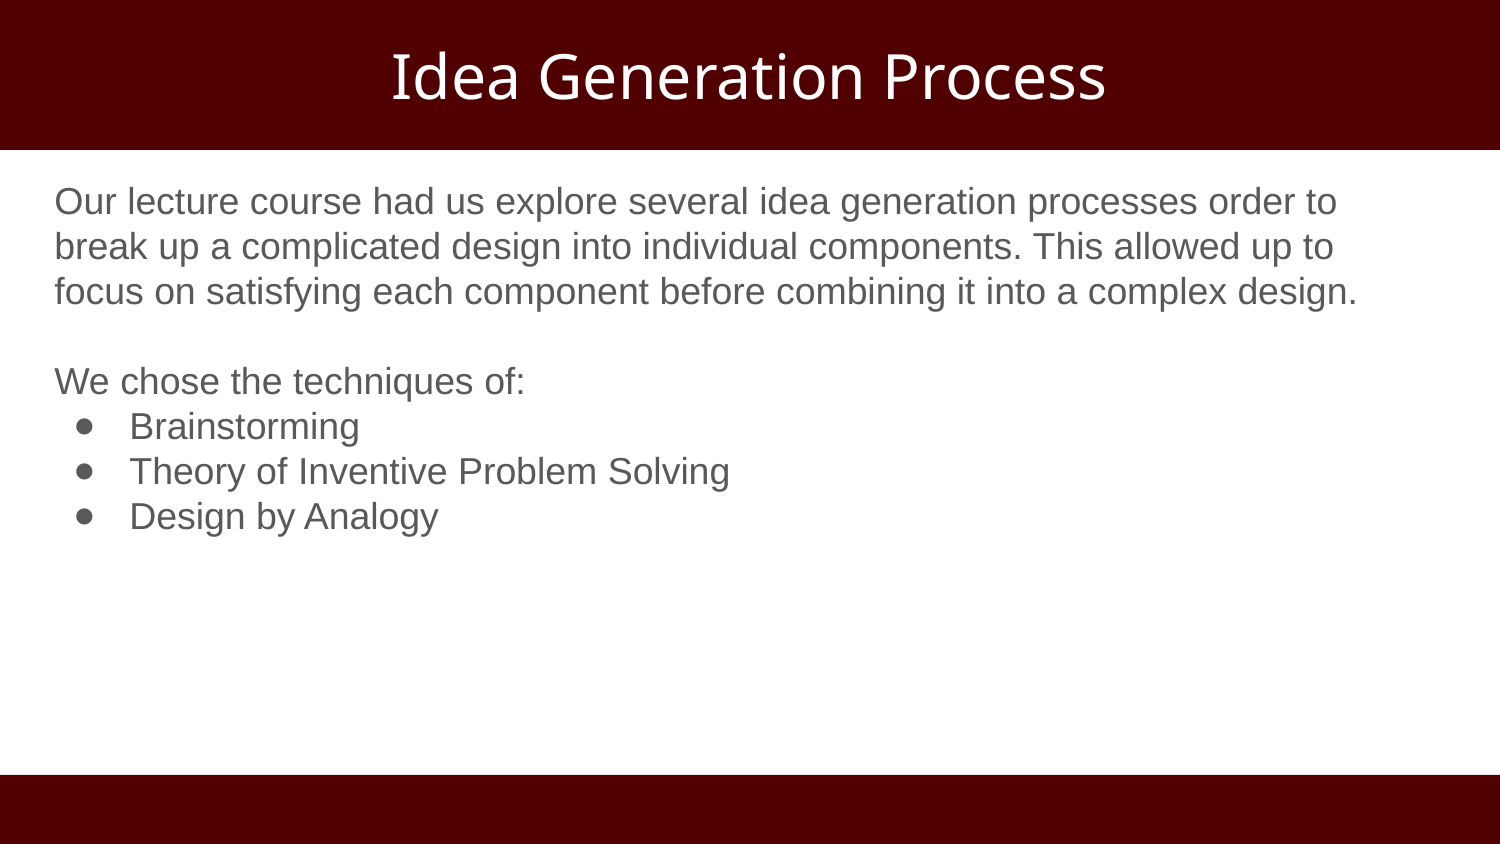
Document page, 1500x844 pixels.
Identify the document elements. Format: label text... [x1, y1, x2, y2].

text_box [39, 180, 1456, 731]
title [0, 774, 1500, 844]
text_box Our lecture course had us explore several idea generation processes order to break up a complicated design into individual components. This allowed up to focus on satisfying each component before combining it into a complex design. We chose the techniques of: Brainstorming Theory of Inventive Problem Solving Design by Analogy [39, 162, 1400, 614]
title Idea Generation Process [0, 0, 1500, 150]
